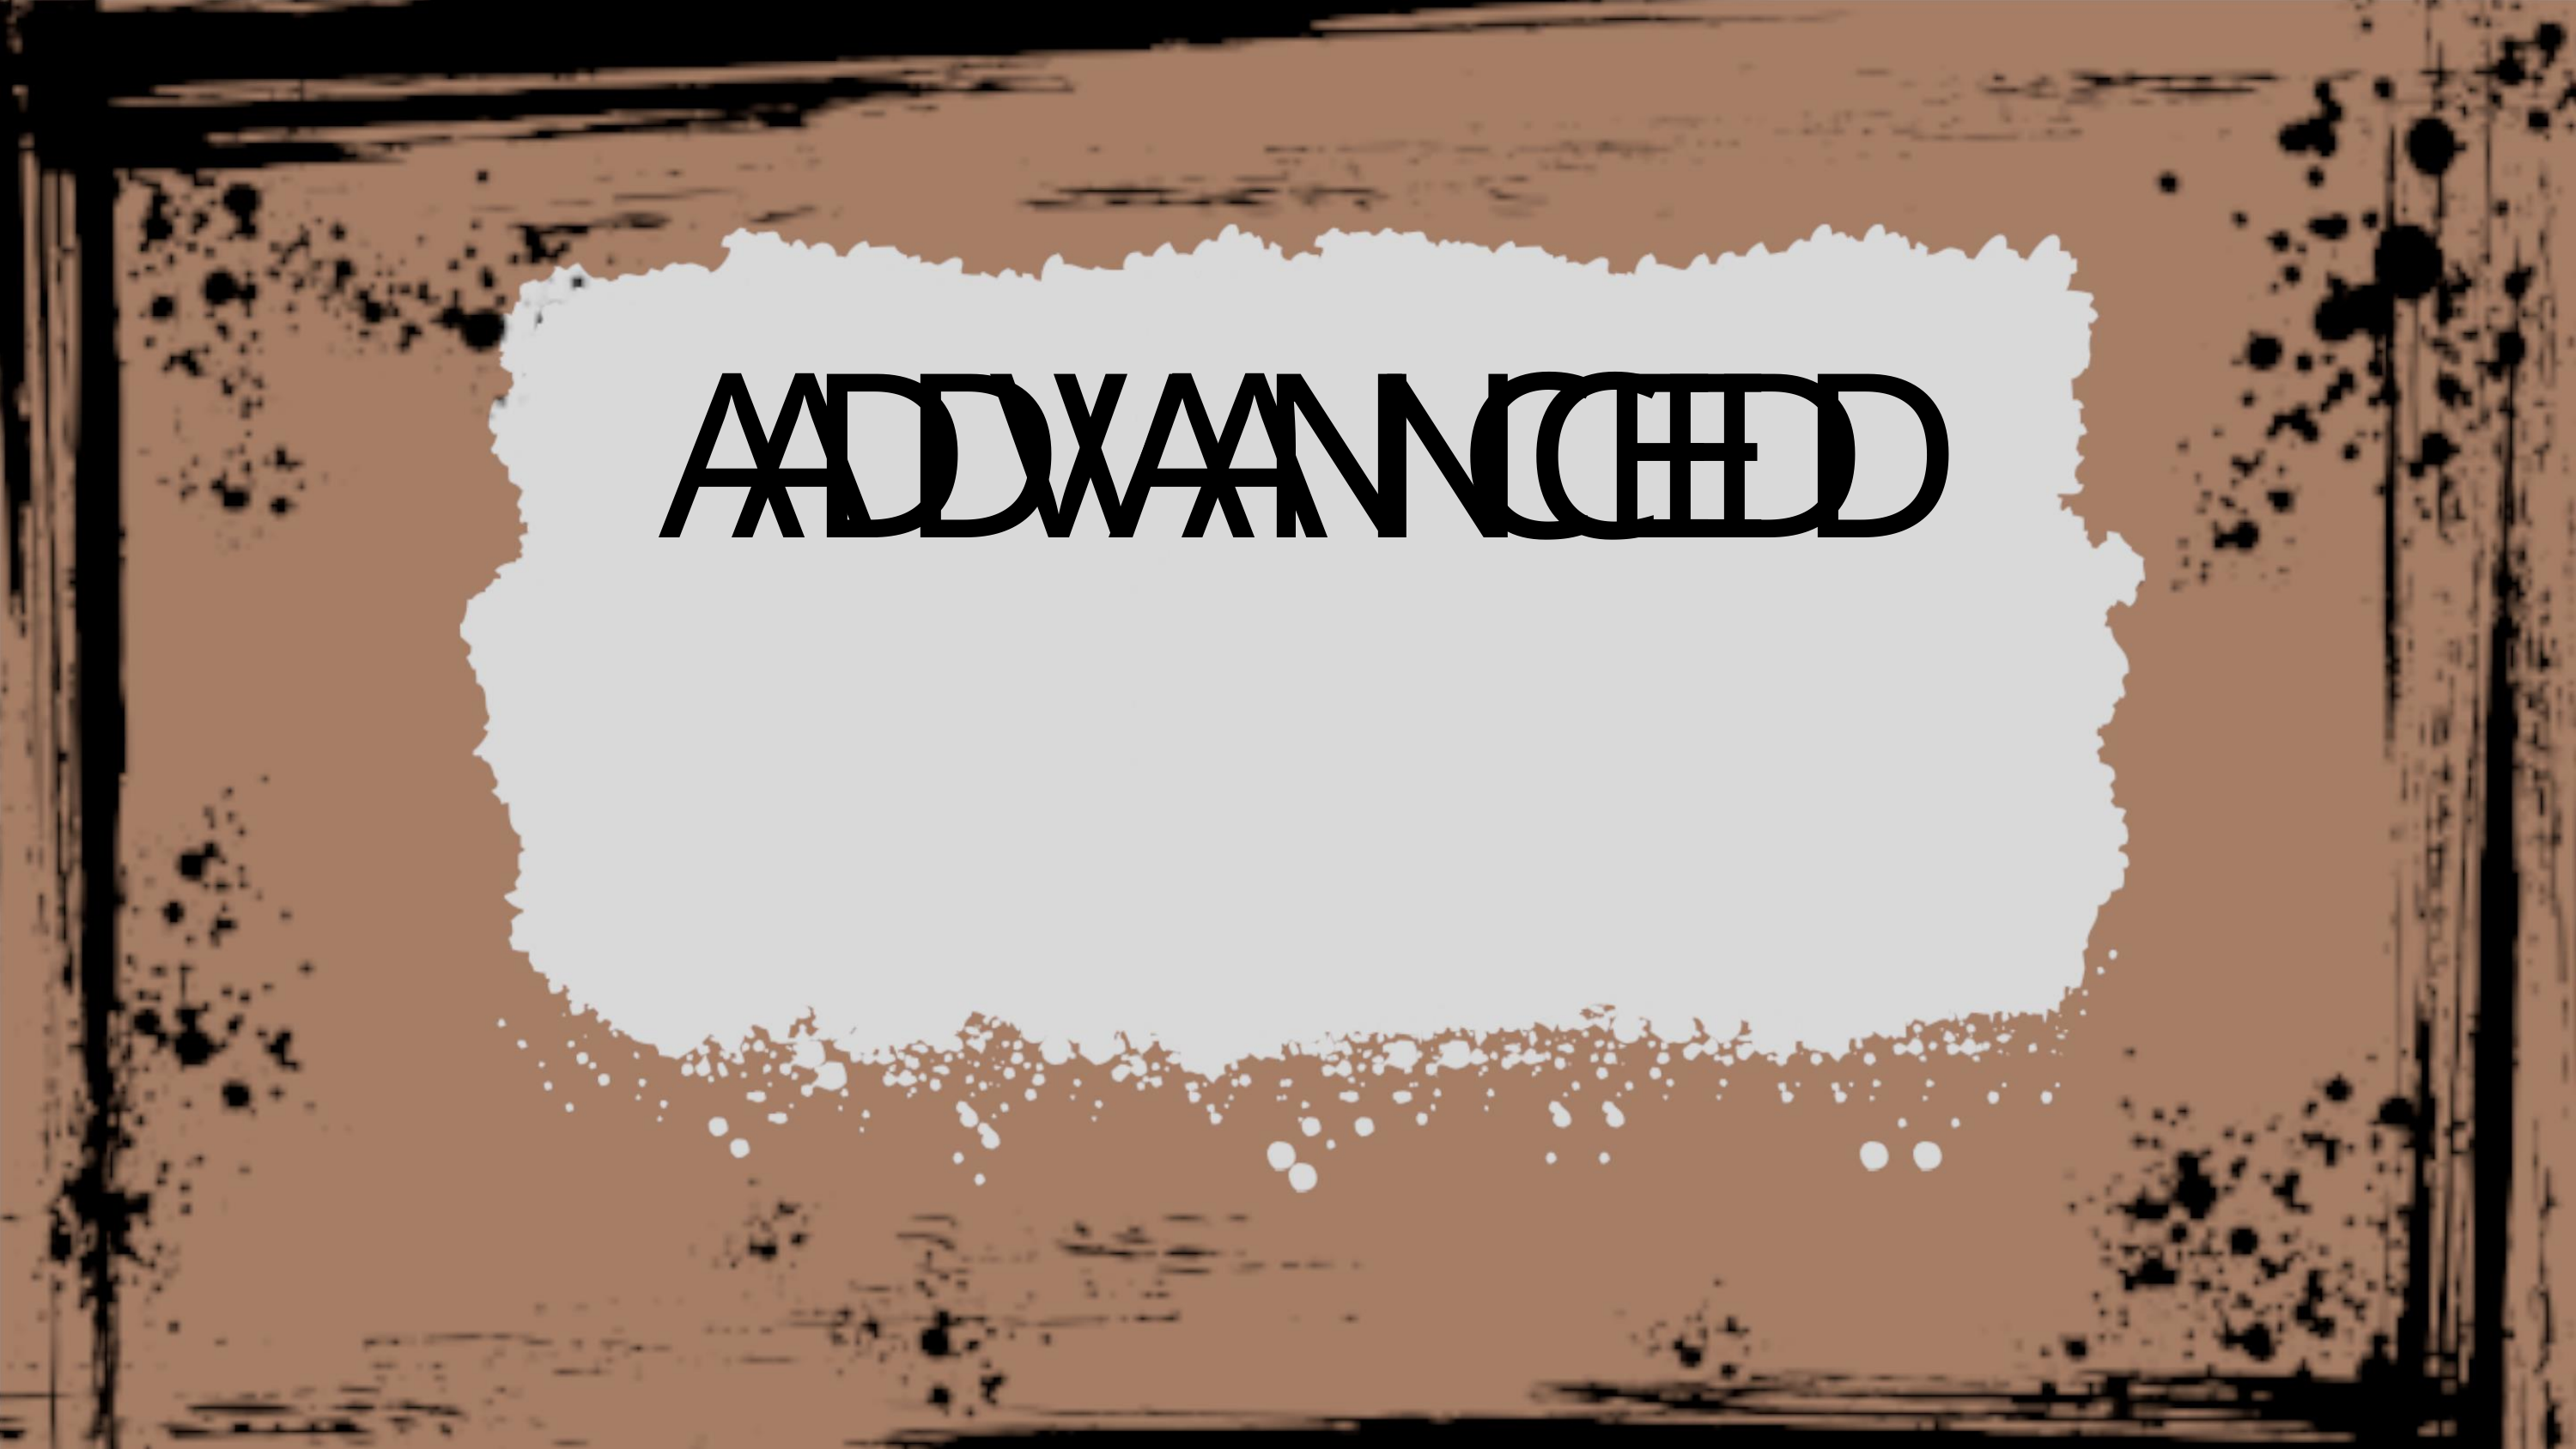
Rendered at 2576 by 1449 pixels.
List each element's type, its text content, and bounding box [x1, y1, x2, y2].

text_box AADDVVAANNCCEEDD [659, 306, 2576, 585]
text_box [0, 0, 2576, 1449]
